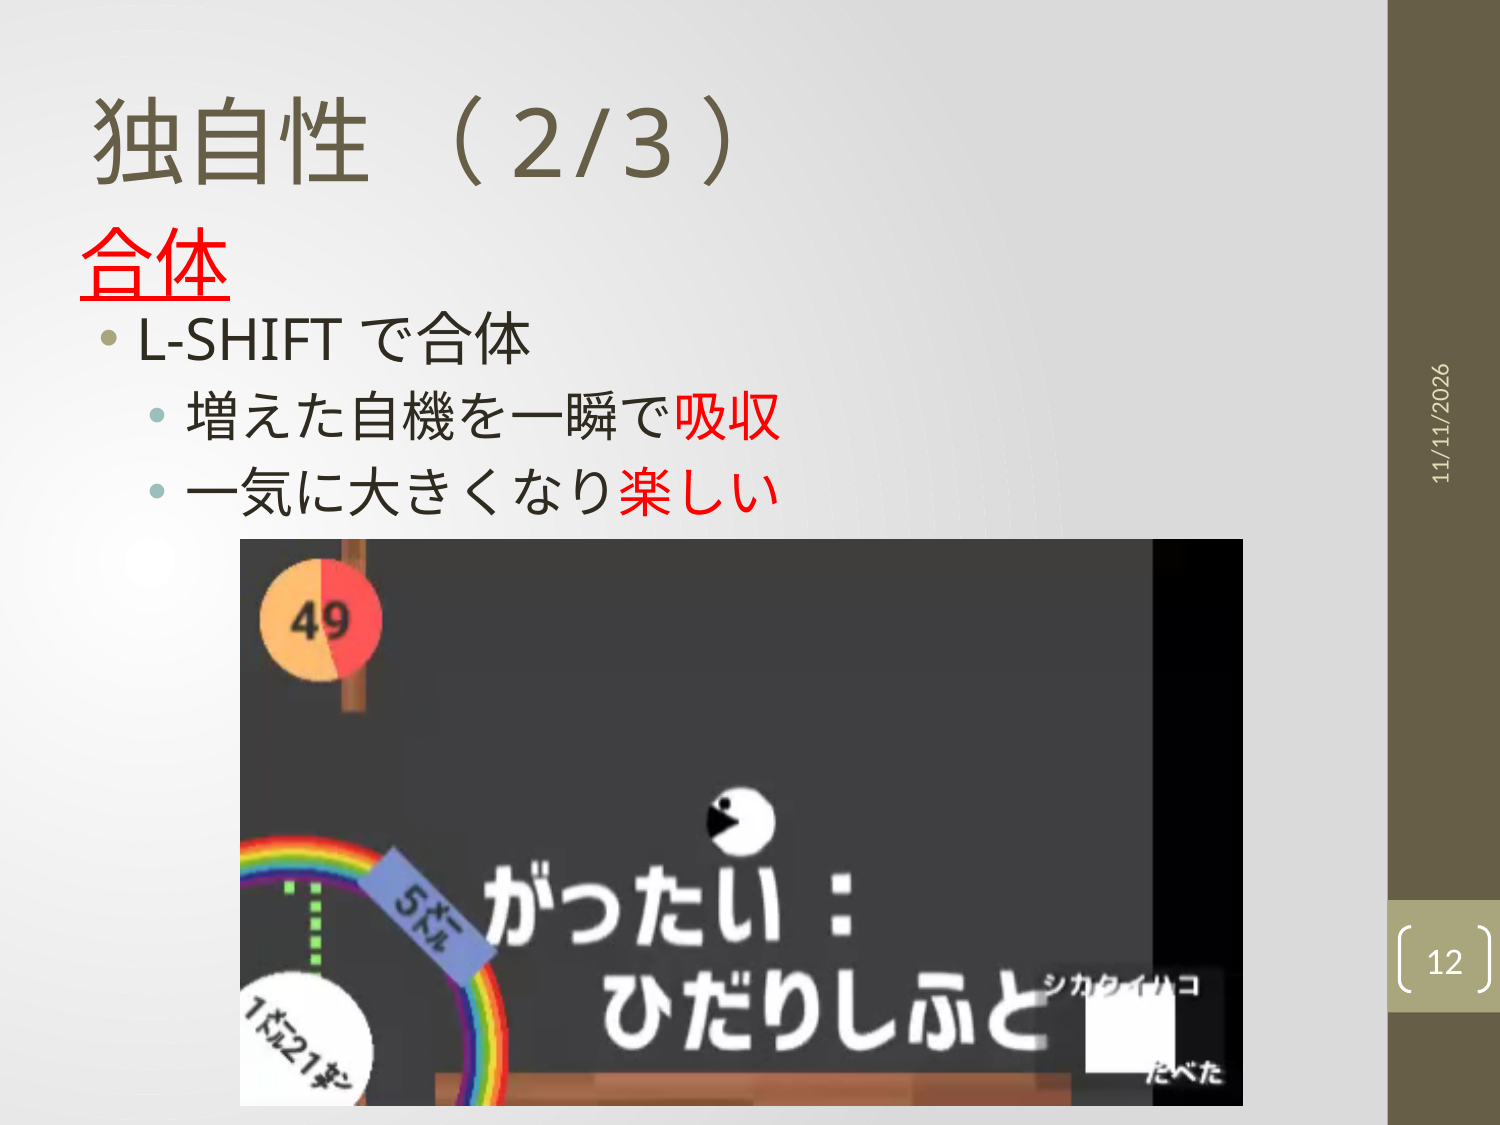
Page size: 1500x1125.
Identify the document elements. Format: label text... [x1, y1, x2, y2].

slide_number 12 [1397, 925, 1492, 994]
list L-SHIFTで合体 増えた自機を一瞬で吸収 一気に大きくなり楽しい [64, 294, 1315, 567]
title 独自性 （2/3） [75, 45, 1325, 233]
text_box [239, 538, 1245, 1107]
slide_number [1408, 100, 1469, 501]
text_box 合体 [64, 208, 266, 313]
